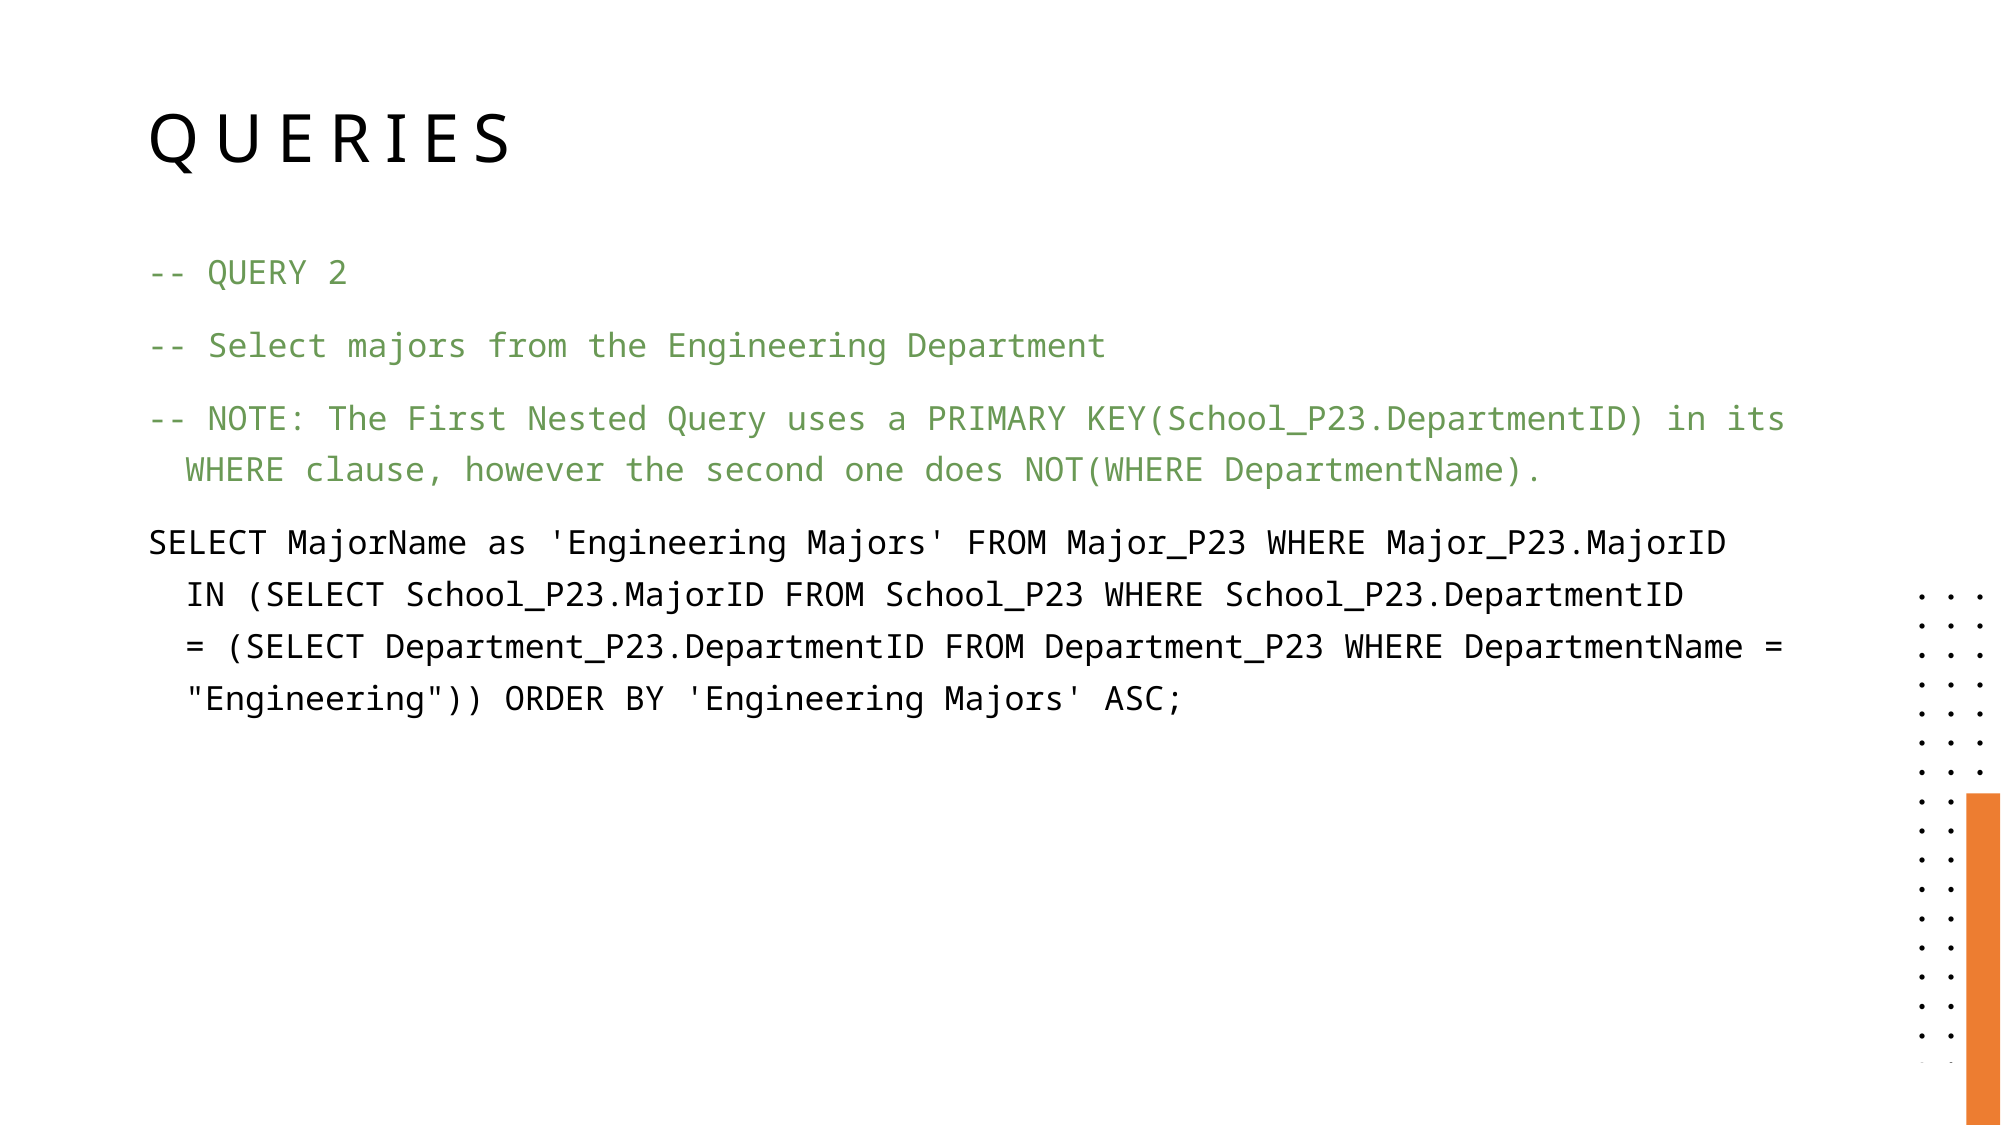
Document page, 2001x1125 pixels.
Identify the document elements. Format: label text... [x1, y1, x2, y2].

picture [1907, 582, 1994, 1064]
list -- QUERY 2 -- Select majors from the Engineering Department -- NOTE: The First Nested Query uses a PRIMARY KEY(School_P23.DepartmentID) in its WHERE clause, however the second one does NOT(WHERE DepartmentName). SELECT MajorName as 'Engineering Majors' FROM Major_P23 WHERE Major_P23.MajorID IN (SELECT School_P23.MajorID FROM School_P23 WHERE School_P23.DepartmentID = (SELECT Department_P23.DepartmentID FROM Department_P23 WHERE DepartmentName = "Engineering")) ORDER BY 'Engineering Majors' ASC; [132, 232, 1832, 1007]
title Queries [132, 59, 1832, 184]
